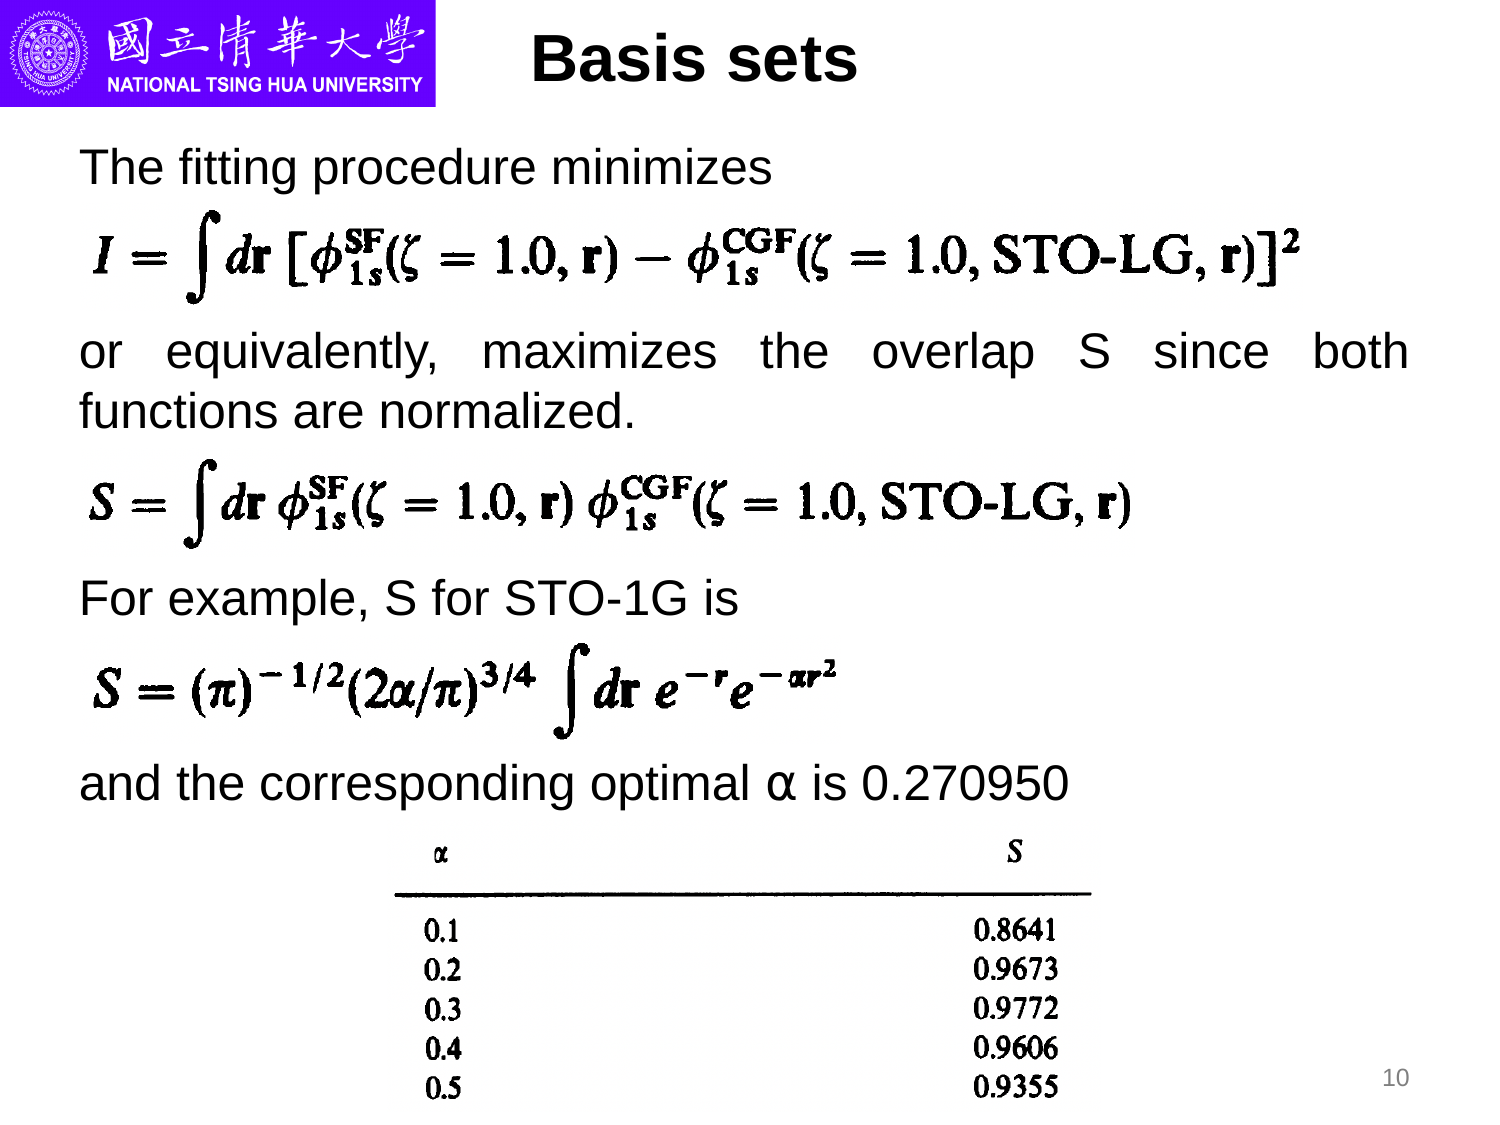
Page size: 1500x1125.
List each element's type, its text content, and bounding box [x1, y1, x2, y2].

picture [79, 448, 1135, 557]
text_box and the corresponding optimal ⍺ is 0.270950 [64, 742, 1425, 818]
slide_number 10 [1308, 1050, 1425, 1103]
picture [79, 202, 1303, 311]
picture [79, 635, 841, 744]
text_box For example, S for STO-1G is [64, 558, 1425, 633]
text_box or equivalently, maximizes the overlap S since both functions are normalized. [64, 311, 1425, 447]
title Basis sets [515, 0, 1425, 107]
picture [0, 0, 436, 107]
picture [387, 820, 1102, 1112]
text_box The fitting procedure minimizes [64, 126, 1425, 202]
